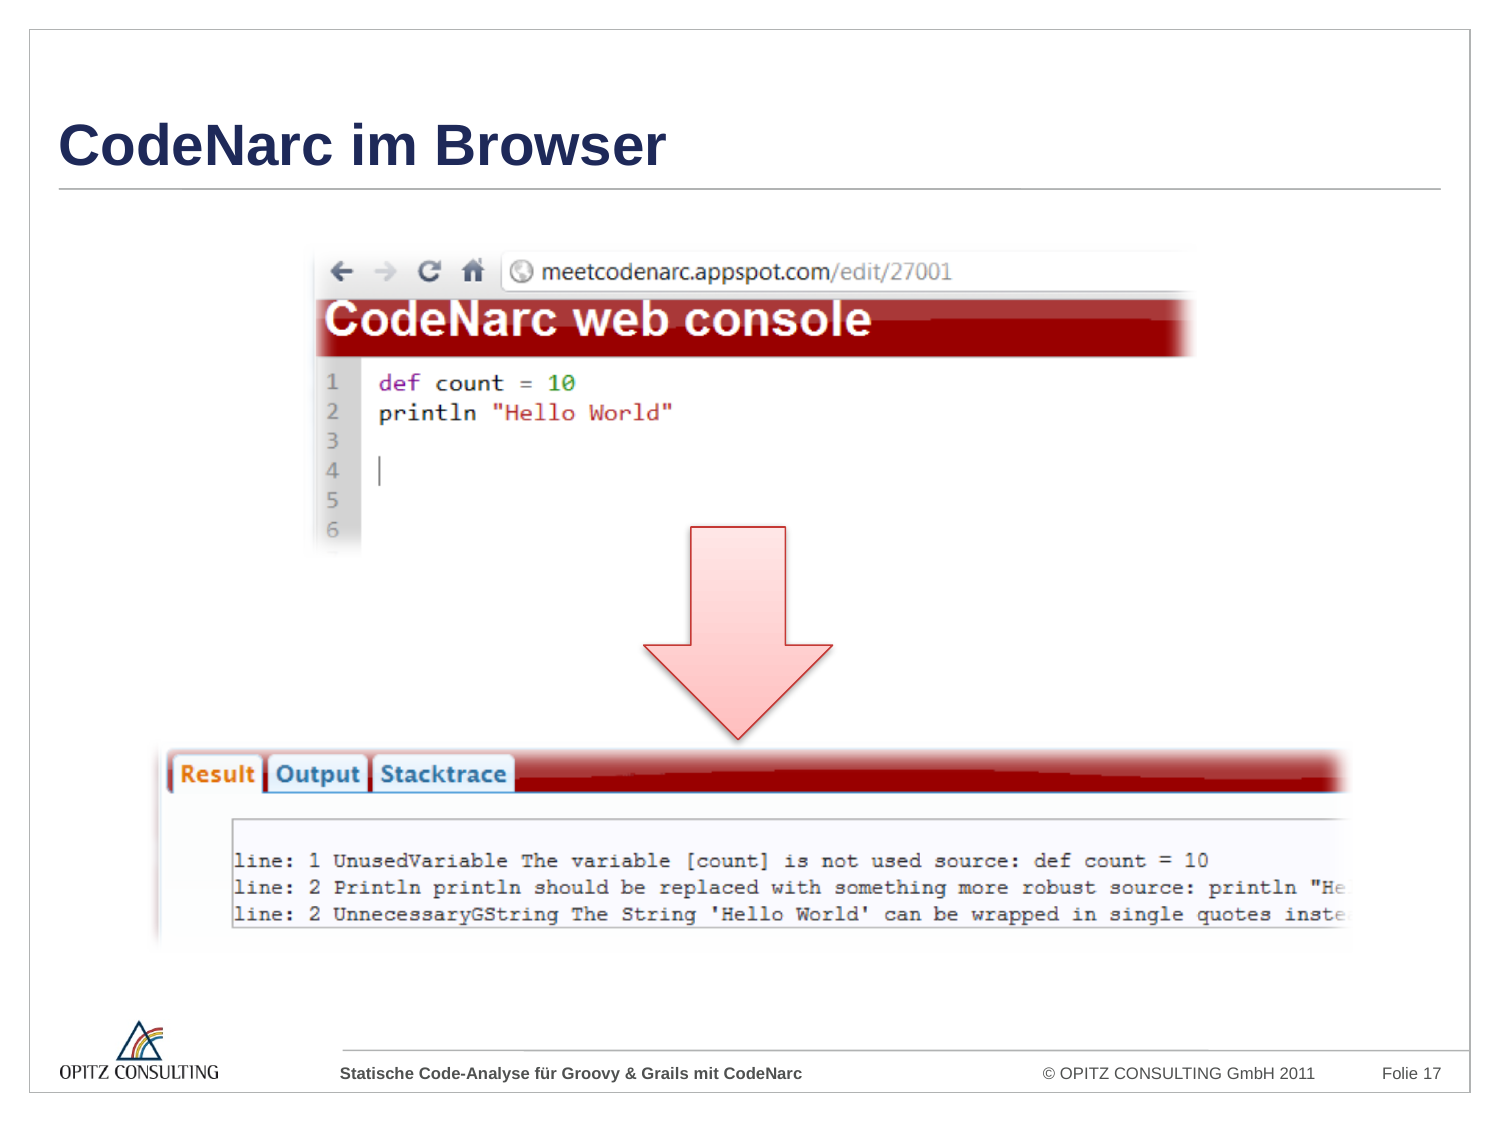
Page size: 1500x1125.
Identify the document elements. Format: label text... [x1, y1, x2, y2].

picture [303, 243, 1197, 559]
picture [60, 1019, 218, 1079]
picture [147, 739, 1353, 953]
title CodeNarc im Browser [59, 35, 1442, 178]
text_box [642, 568, 834, 738]
